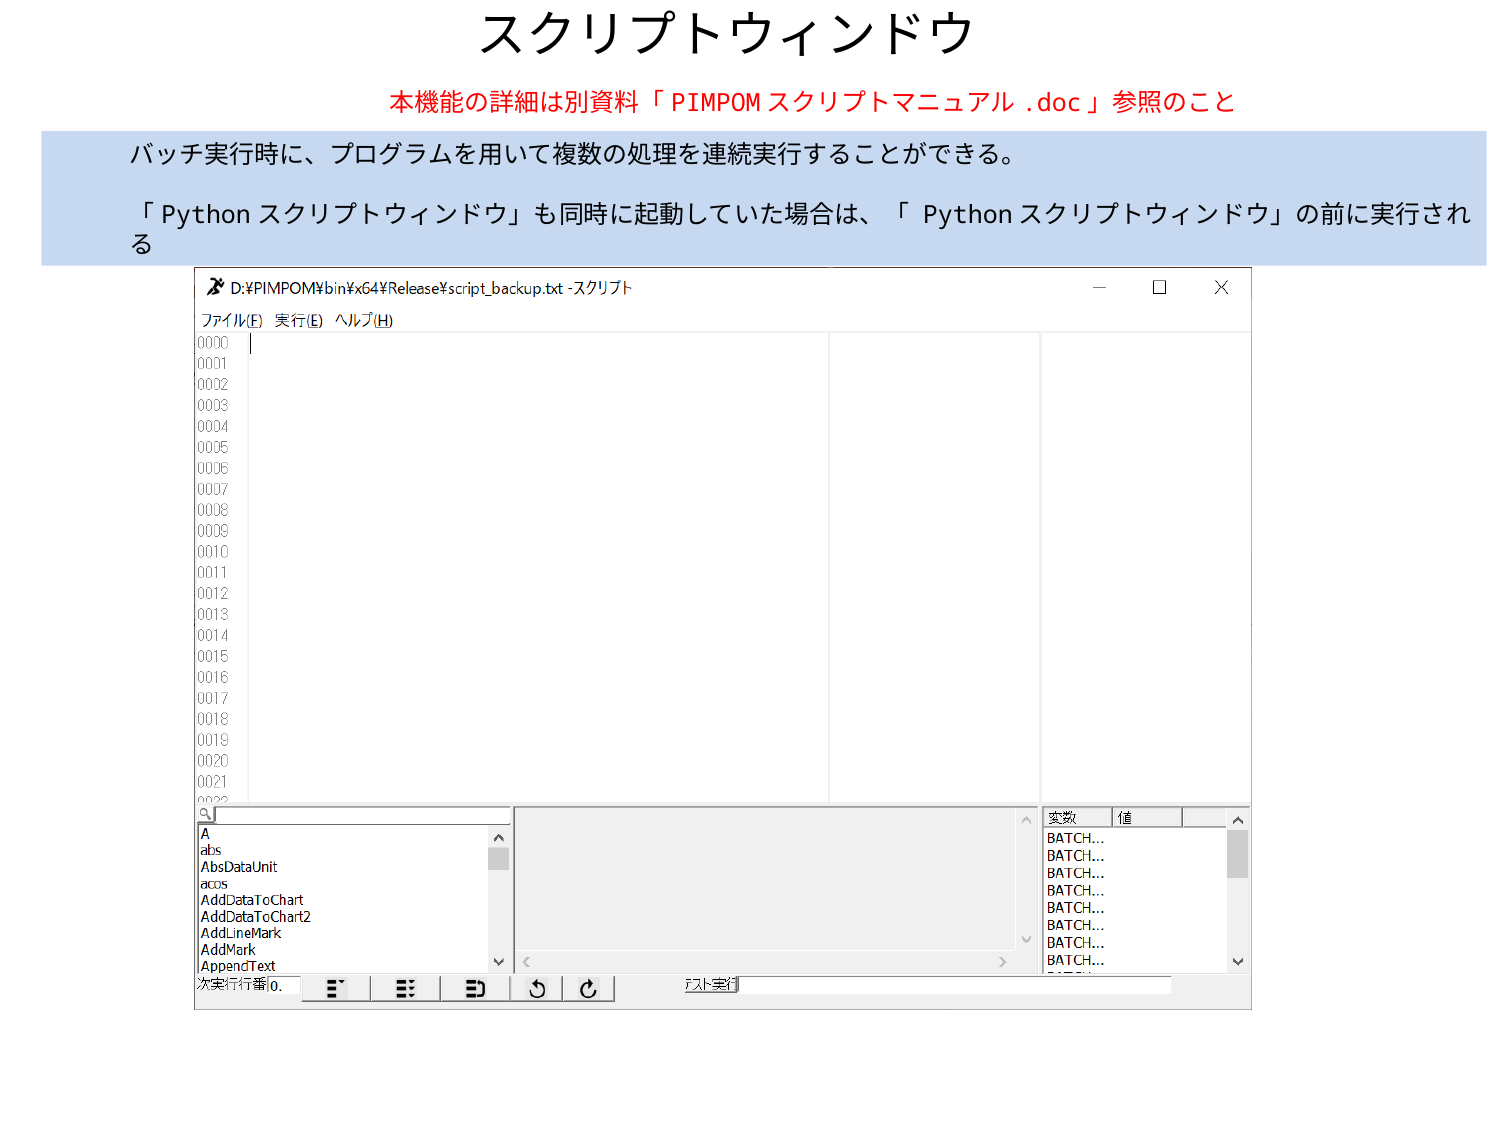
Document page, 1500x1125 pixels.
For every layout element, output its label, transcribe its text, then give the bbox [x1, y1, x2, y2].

picture [194, 266, 1253, 1010]
text_box 本機能の詳細は別資料「PIMPOMスクリプトマニュアル.doc」参照のこと [301, 78, 1303, 124]
text_box バッチ実行時に、プログラムを用いて複数の処理を連続実行することができる。 「Pythonスクリプトウィンドウ」も同時に起動していた場合は、「 Pythonスクリプトウィンドウ」の前に実行される [41, 131, 1487, 266]
text_box スクリプトウィンドウ [461, 0, 992, 71]
